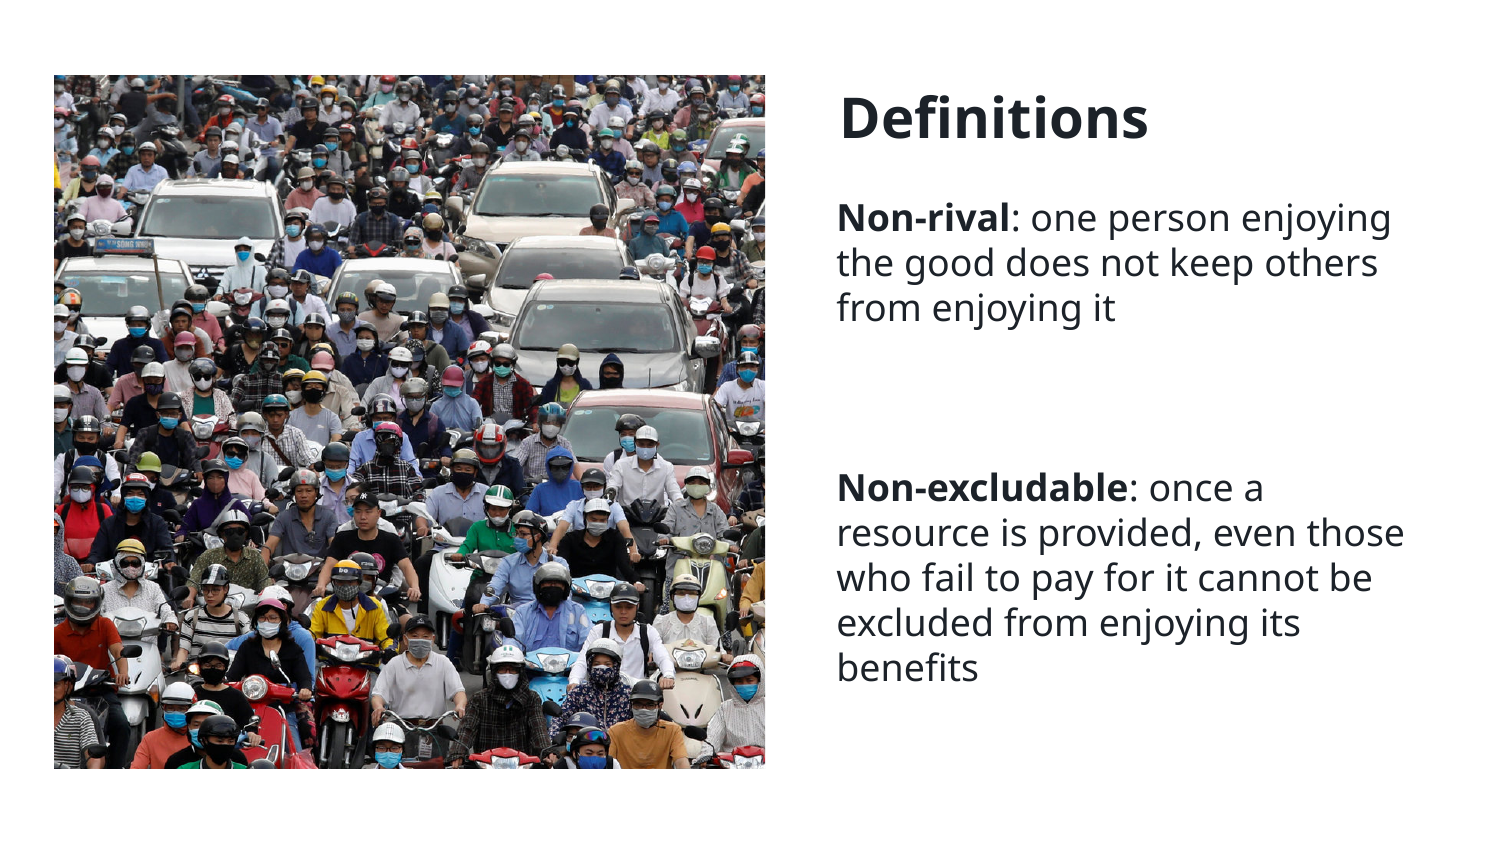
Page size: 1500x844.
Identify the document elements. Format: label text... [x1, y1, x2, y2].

picture [53, 74, 766, 769]
text_box Non-rival: one person enjoying the good does not keep others from enjoying it Non-excludable: once a resource is provided, even those who fail to pay for it cannot be excluded from enjoying its benefits [771, 187, 1439, 697]
text_box Definitions [825, 75, 1379, 158]
